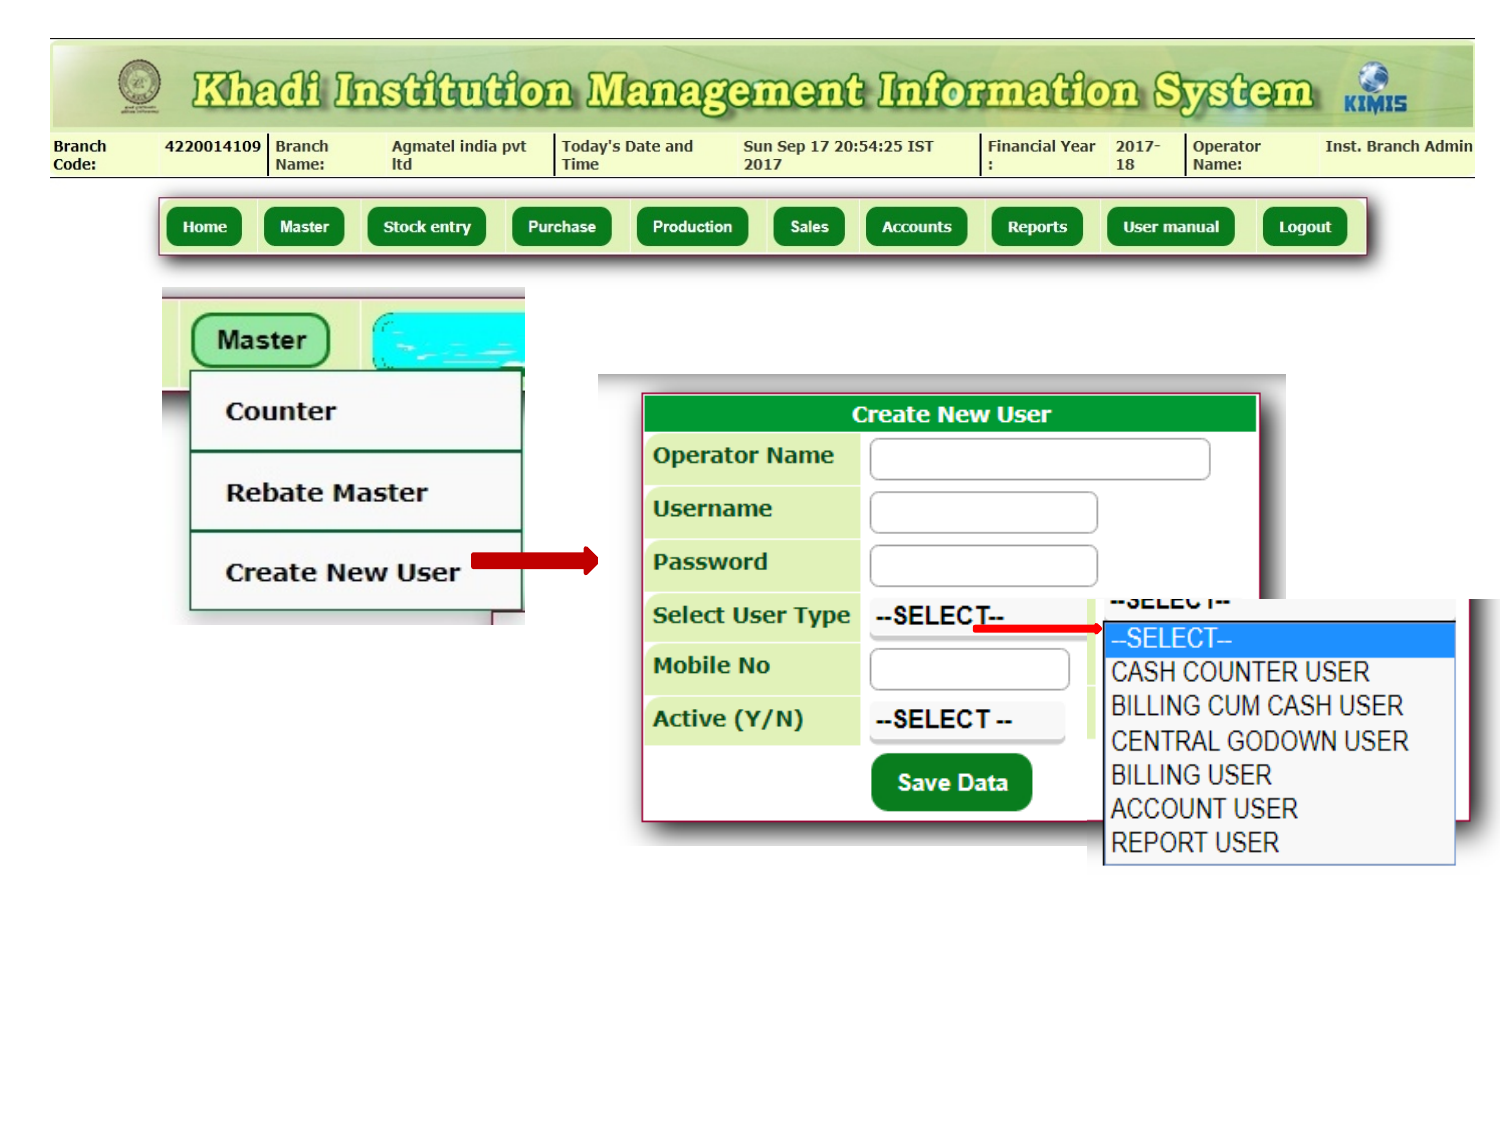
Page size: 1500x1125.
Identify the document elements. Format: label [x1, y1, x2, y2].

picture [597, 374, 1500, 888]
text_box [529, 546, 592, 576]
picture [49, 37, 1476, 626]
